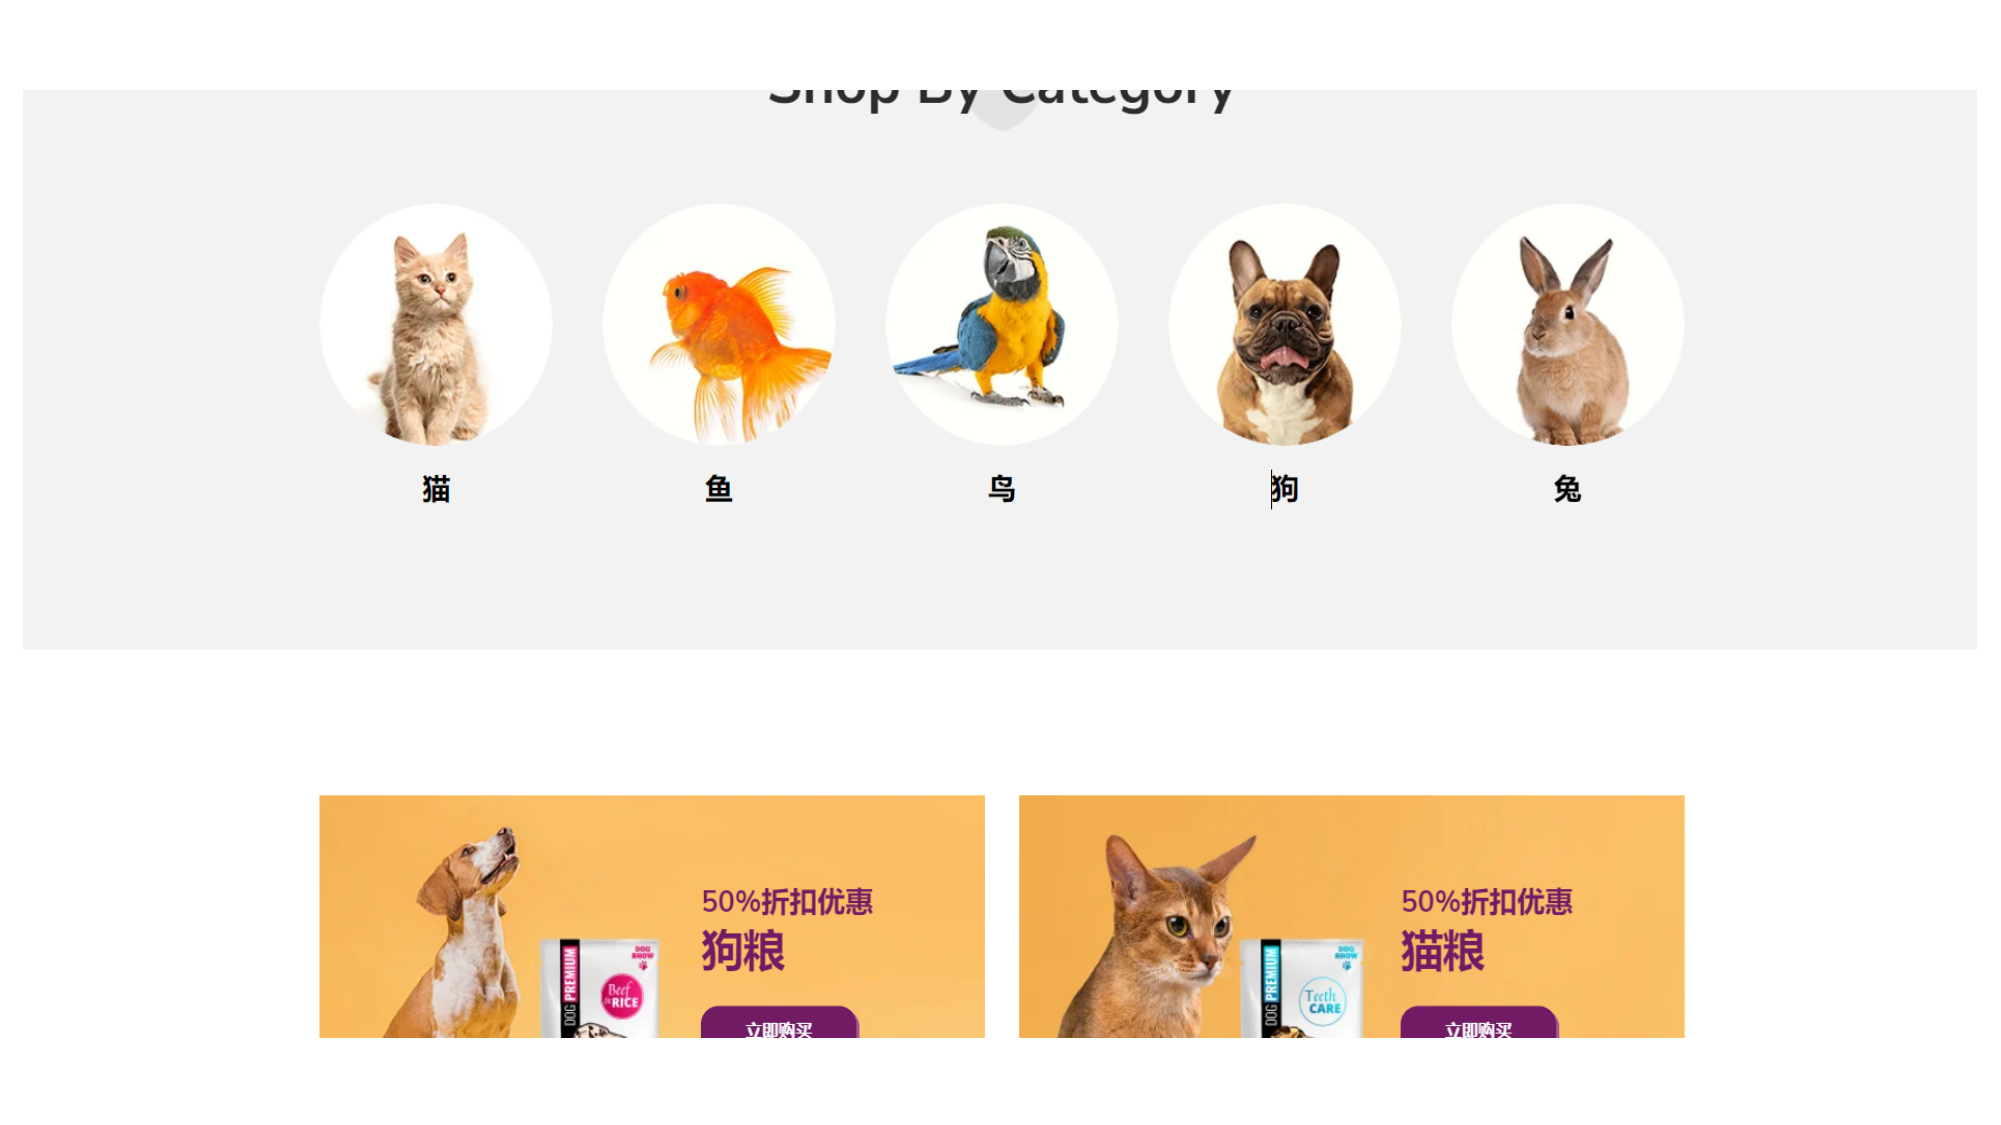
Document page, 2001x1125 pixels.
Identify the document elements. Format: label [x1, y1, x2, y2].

picture [23, 90, 1977, 1038]
